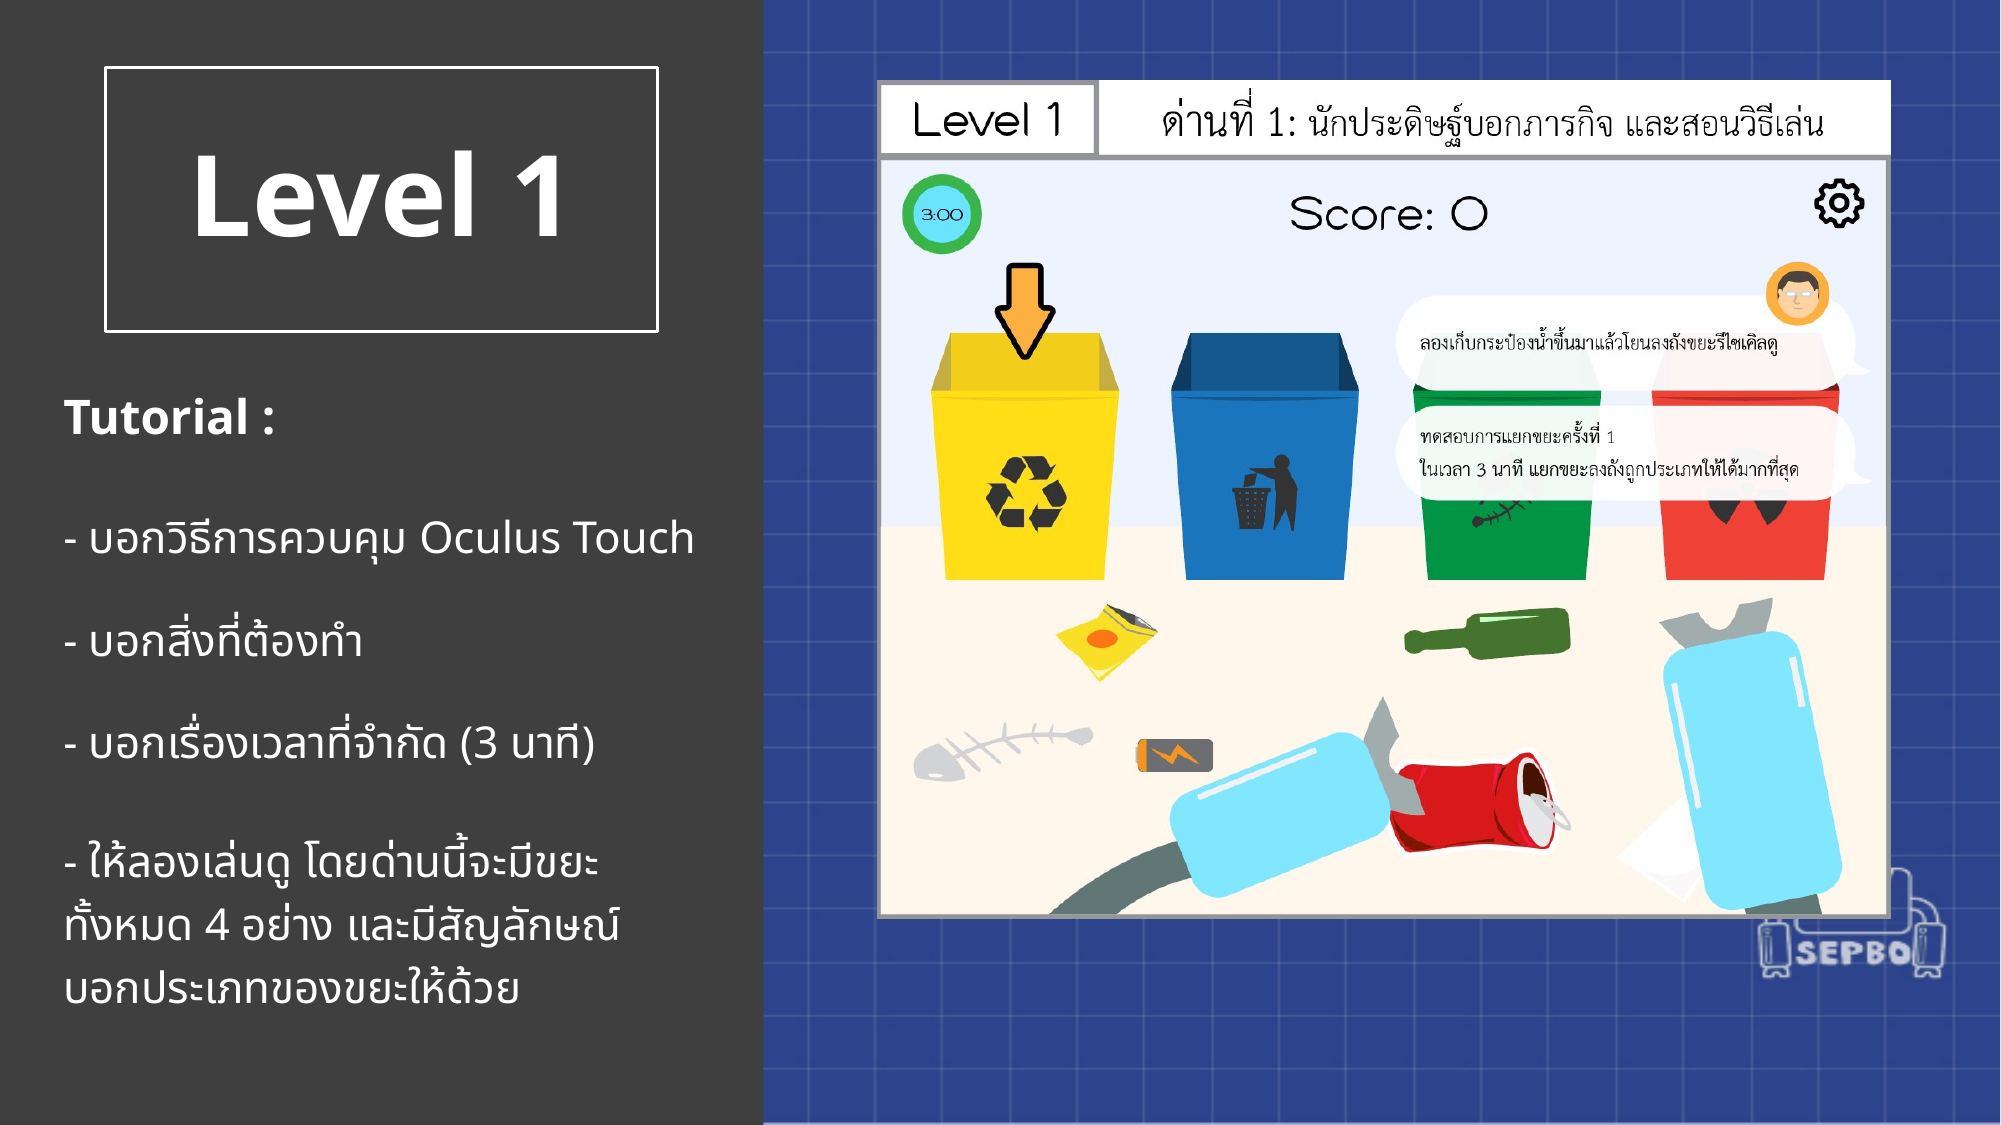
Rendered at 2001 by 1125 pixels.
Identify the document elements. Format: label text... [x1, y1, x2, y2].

title Level 1 [105, 67, 658, 332]
text_box Tutorial : - บอกวิธีการควบคุม Oculus Touch - บอกสิ่งที่ต้องทำ - บอกเรื่องเวลาที่จำกัด (3 นาที) - ให้ลองเล่นดู โดยด่านนี้จะมีขยะทั้งหมด 4 อย่าง และมีสัญลักษณ์บอกประเภทของขยะให้ด้วย [48, 385, 715, 1071]
picture [764, 0, 2001, 1125]
text_box [0, 0, 764, 1125]
